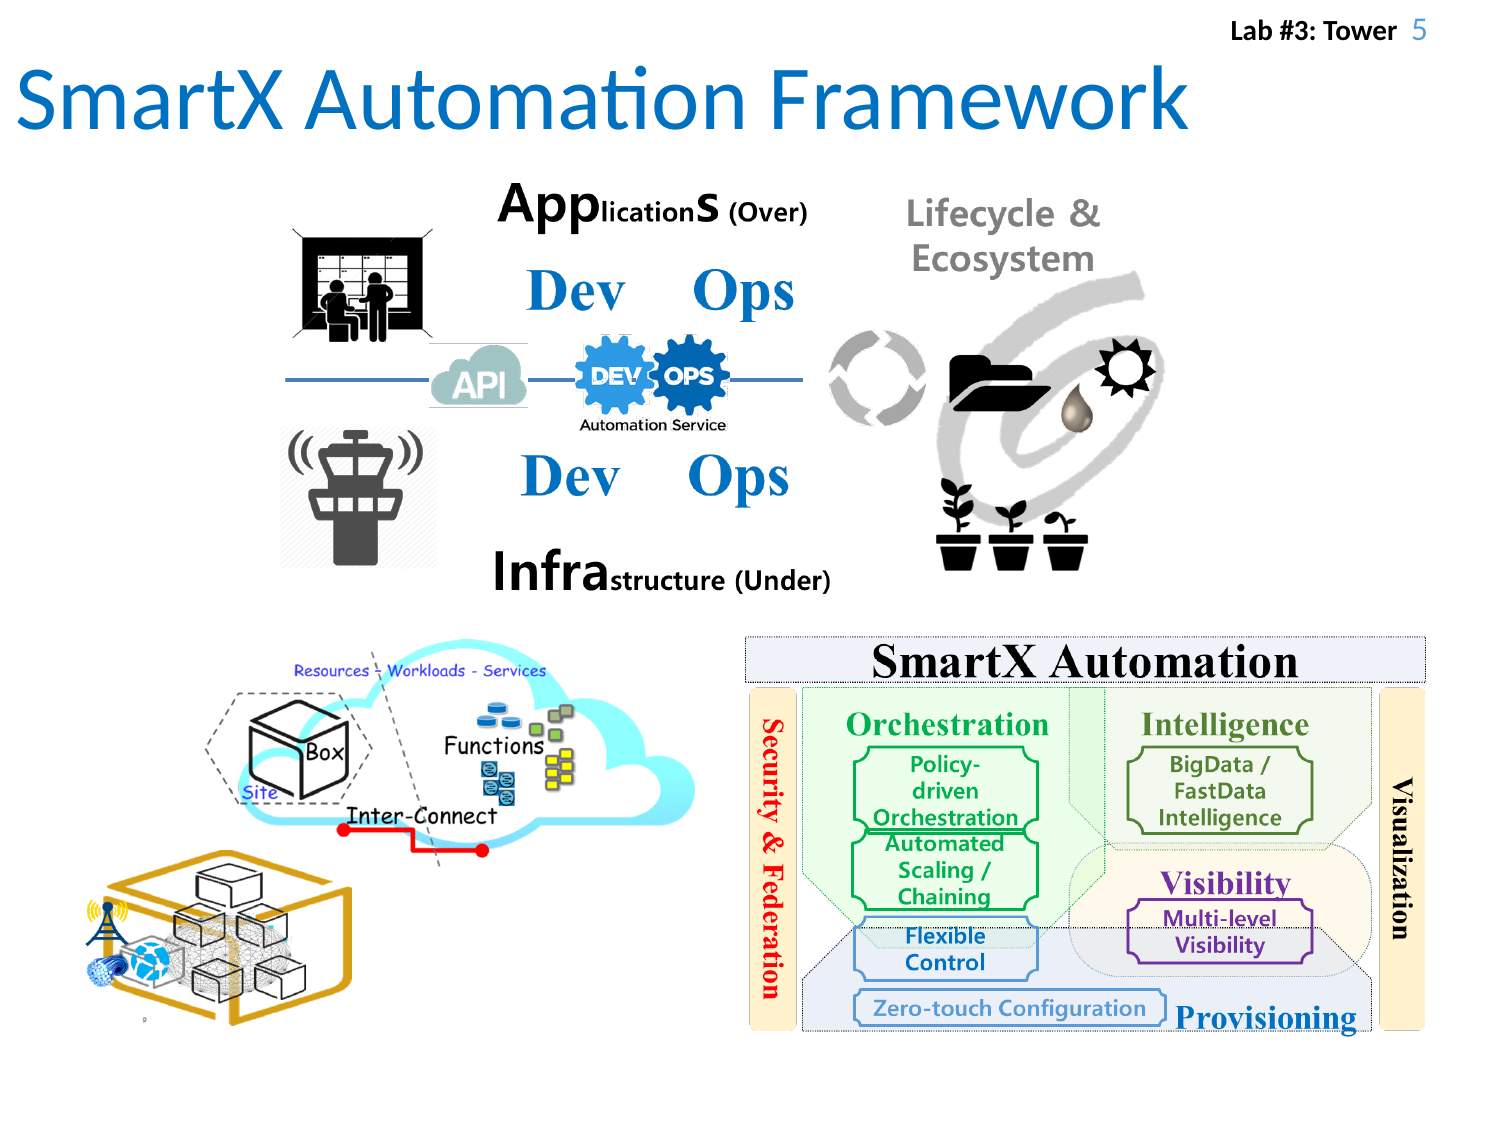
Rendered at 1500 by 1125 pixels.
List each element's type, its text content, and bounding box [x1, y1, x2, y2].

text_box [57, 152, 1430, 1058]
title SmartX Automation Framework [0, 0, 1230, 200]
